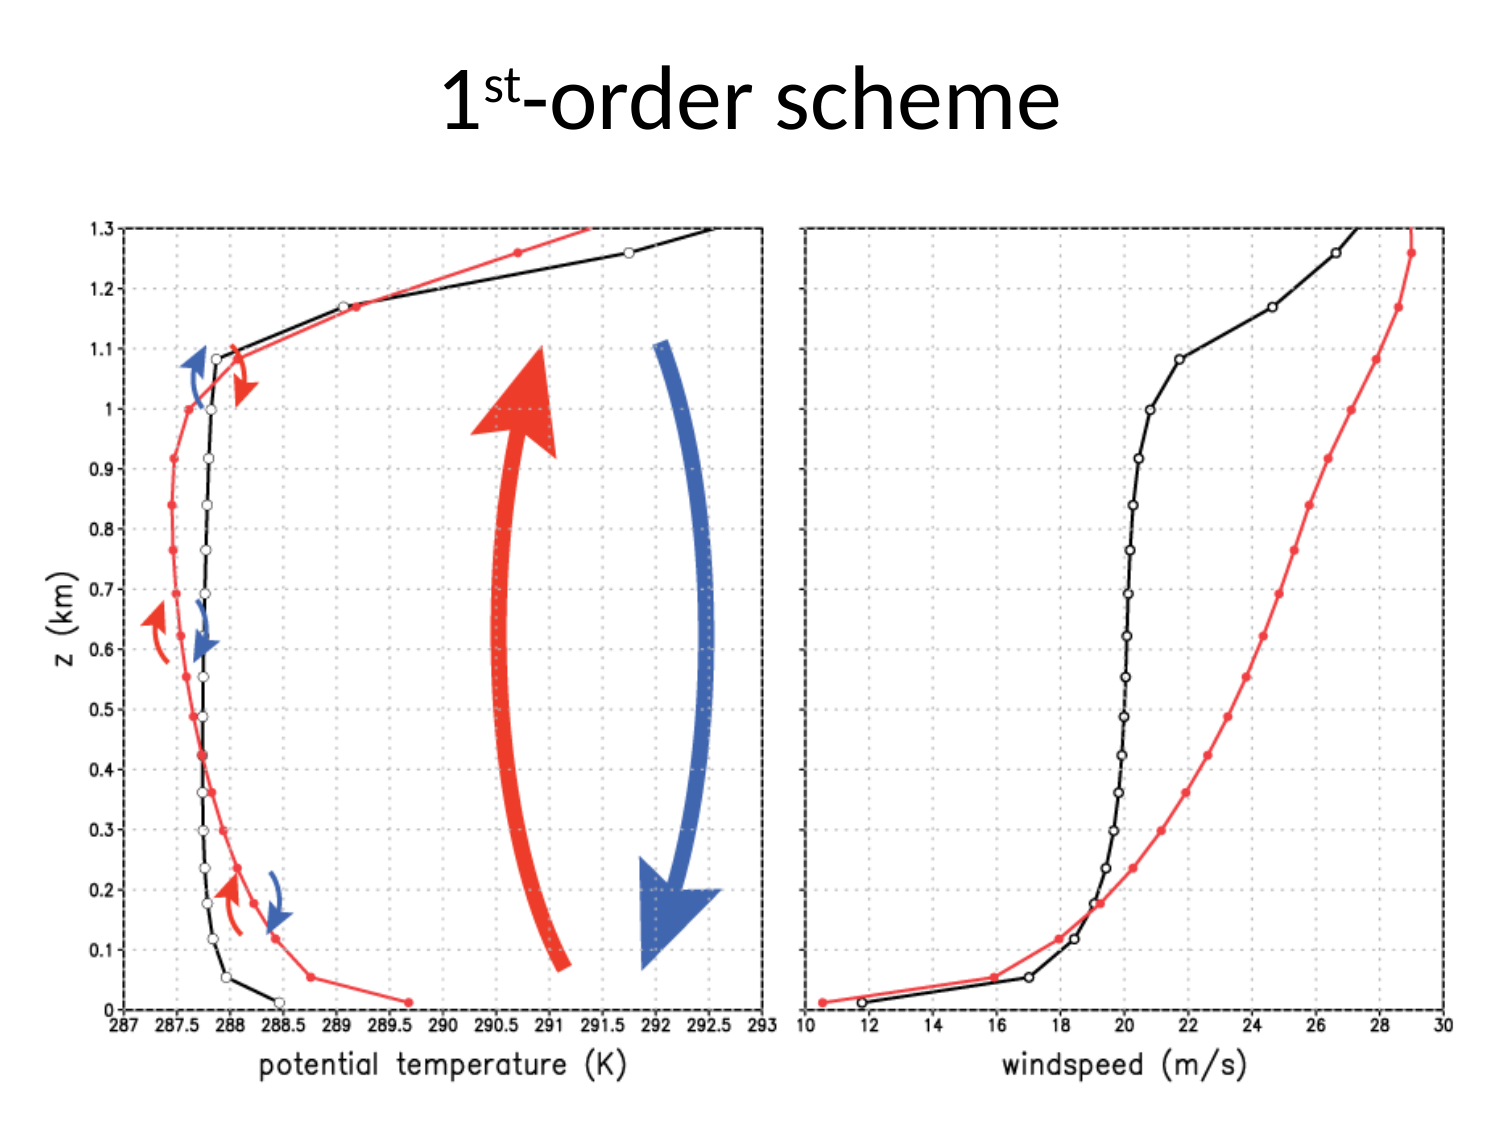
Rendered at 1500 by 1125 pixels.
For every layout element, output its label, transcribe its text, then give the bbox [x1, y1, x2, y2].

title 1st-order scheme [75, 0, 1425, 170]
picture [1, 171, 1500, 1125]
